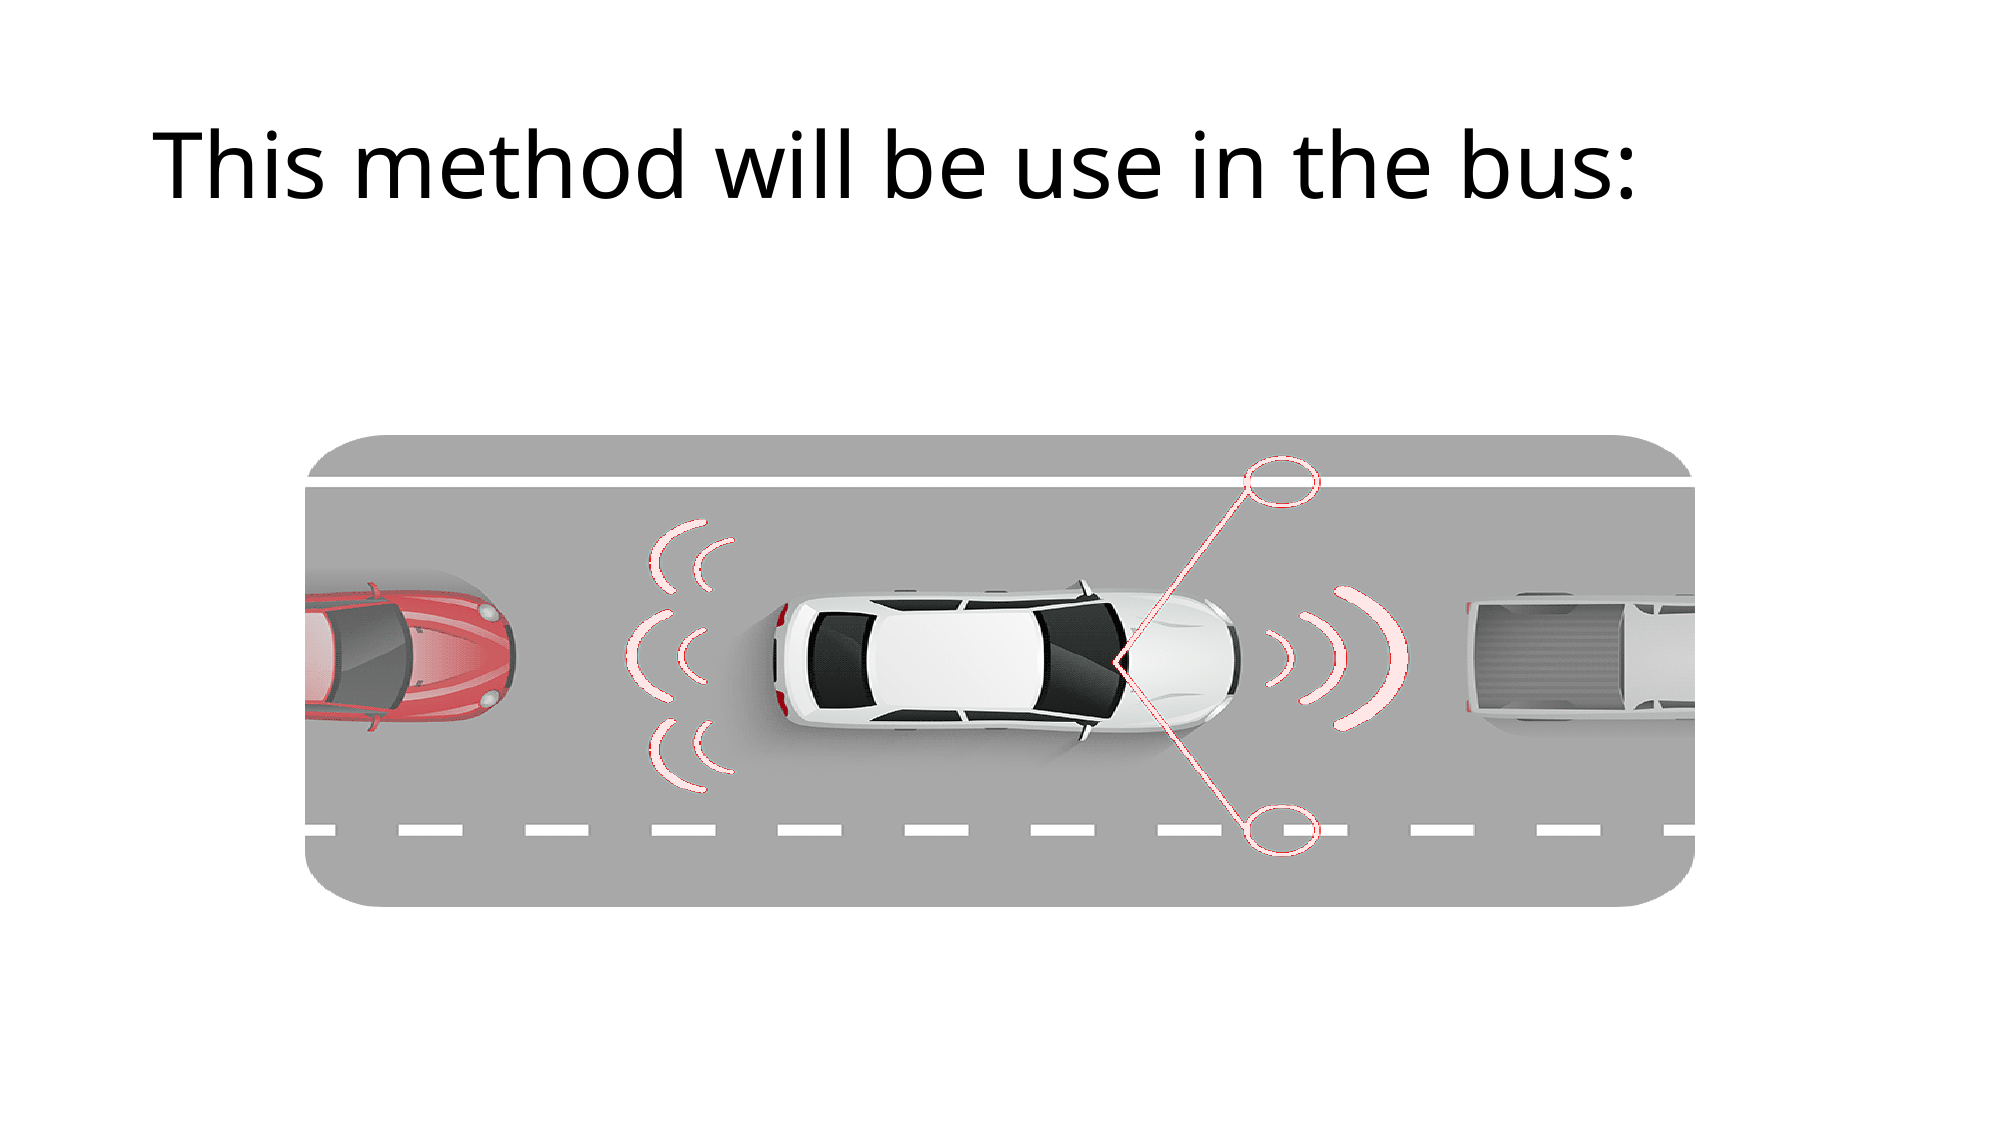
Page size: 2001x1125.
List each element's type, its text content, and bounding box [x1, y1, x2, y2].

title This method will be use in the bus: [137, 59, 1863, 278]
picture [305, 435, 1695, 907]
